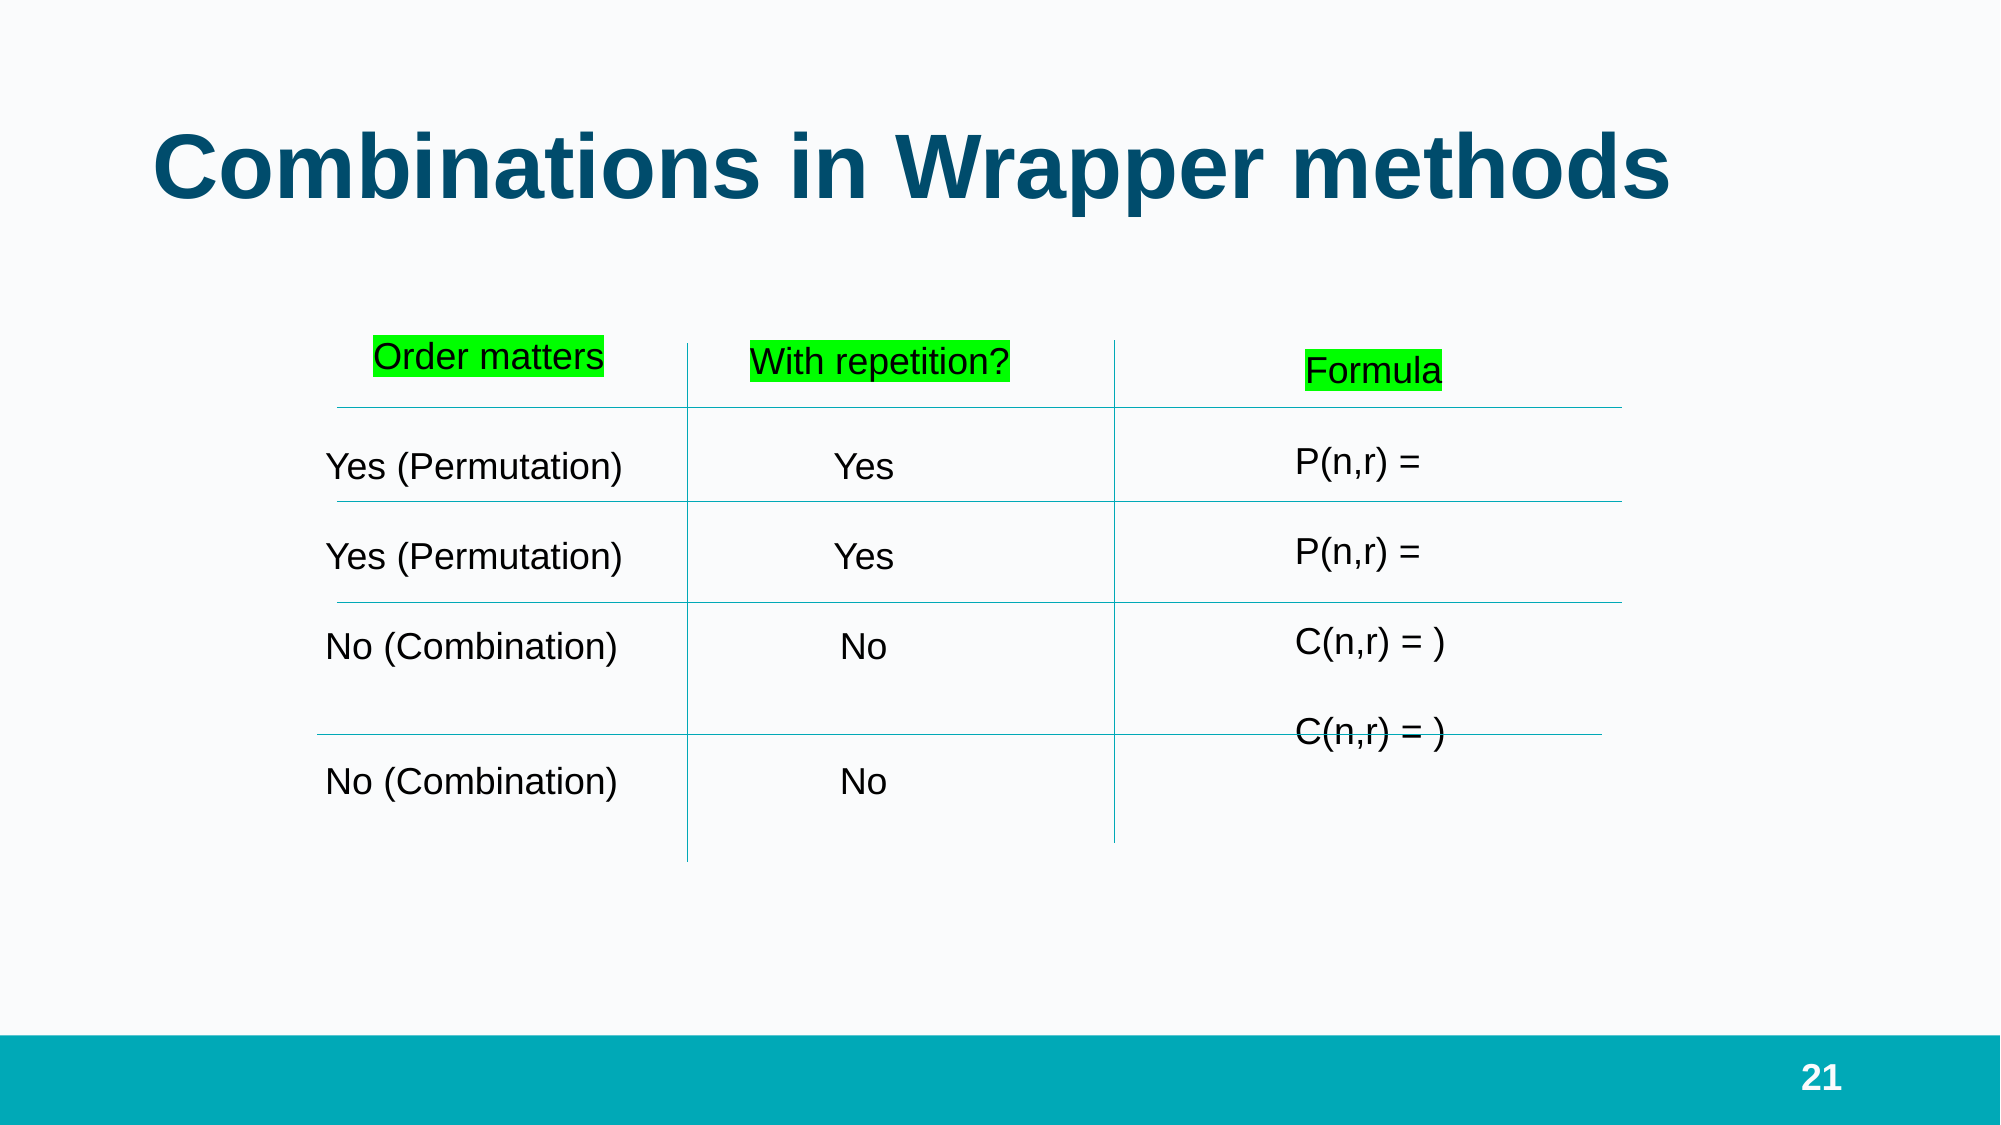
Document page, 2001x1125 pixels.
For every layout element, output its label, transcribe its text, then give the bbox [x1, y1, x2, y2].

text_box Yes Yes No No [818, 603, 910, 734]
text_box Yes Yes No No [818, 502, 910, 602]
text_box Order matters [358, 324, 620, 385]
slide_number 21 [1412, 1047, 1863, 1108]
title Combinations in Wrapper methods [137, 59, 1863, 278]
text_box Formula [1290, 338, 1458, 399]
text_box Yes Yes No No [818, 434, 910, 501]
text_box Yes Yes No No [818, 735, 910, 855]
text_box With repetition? [735, 329, 1025, 390]
text_box Yes (Permutation) Yes (Permutation) No (Combination) No (Combination) [310, 434, 639, 855]
